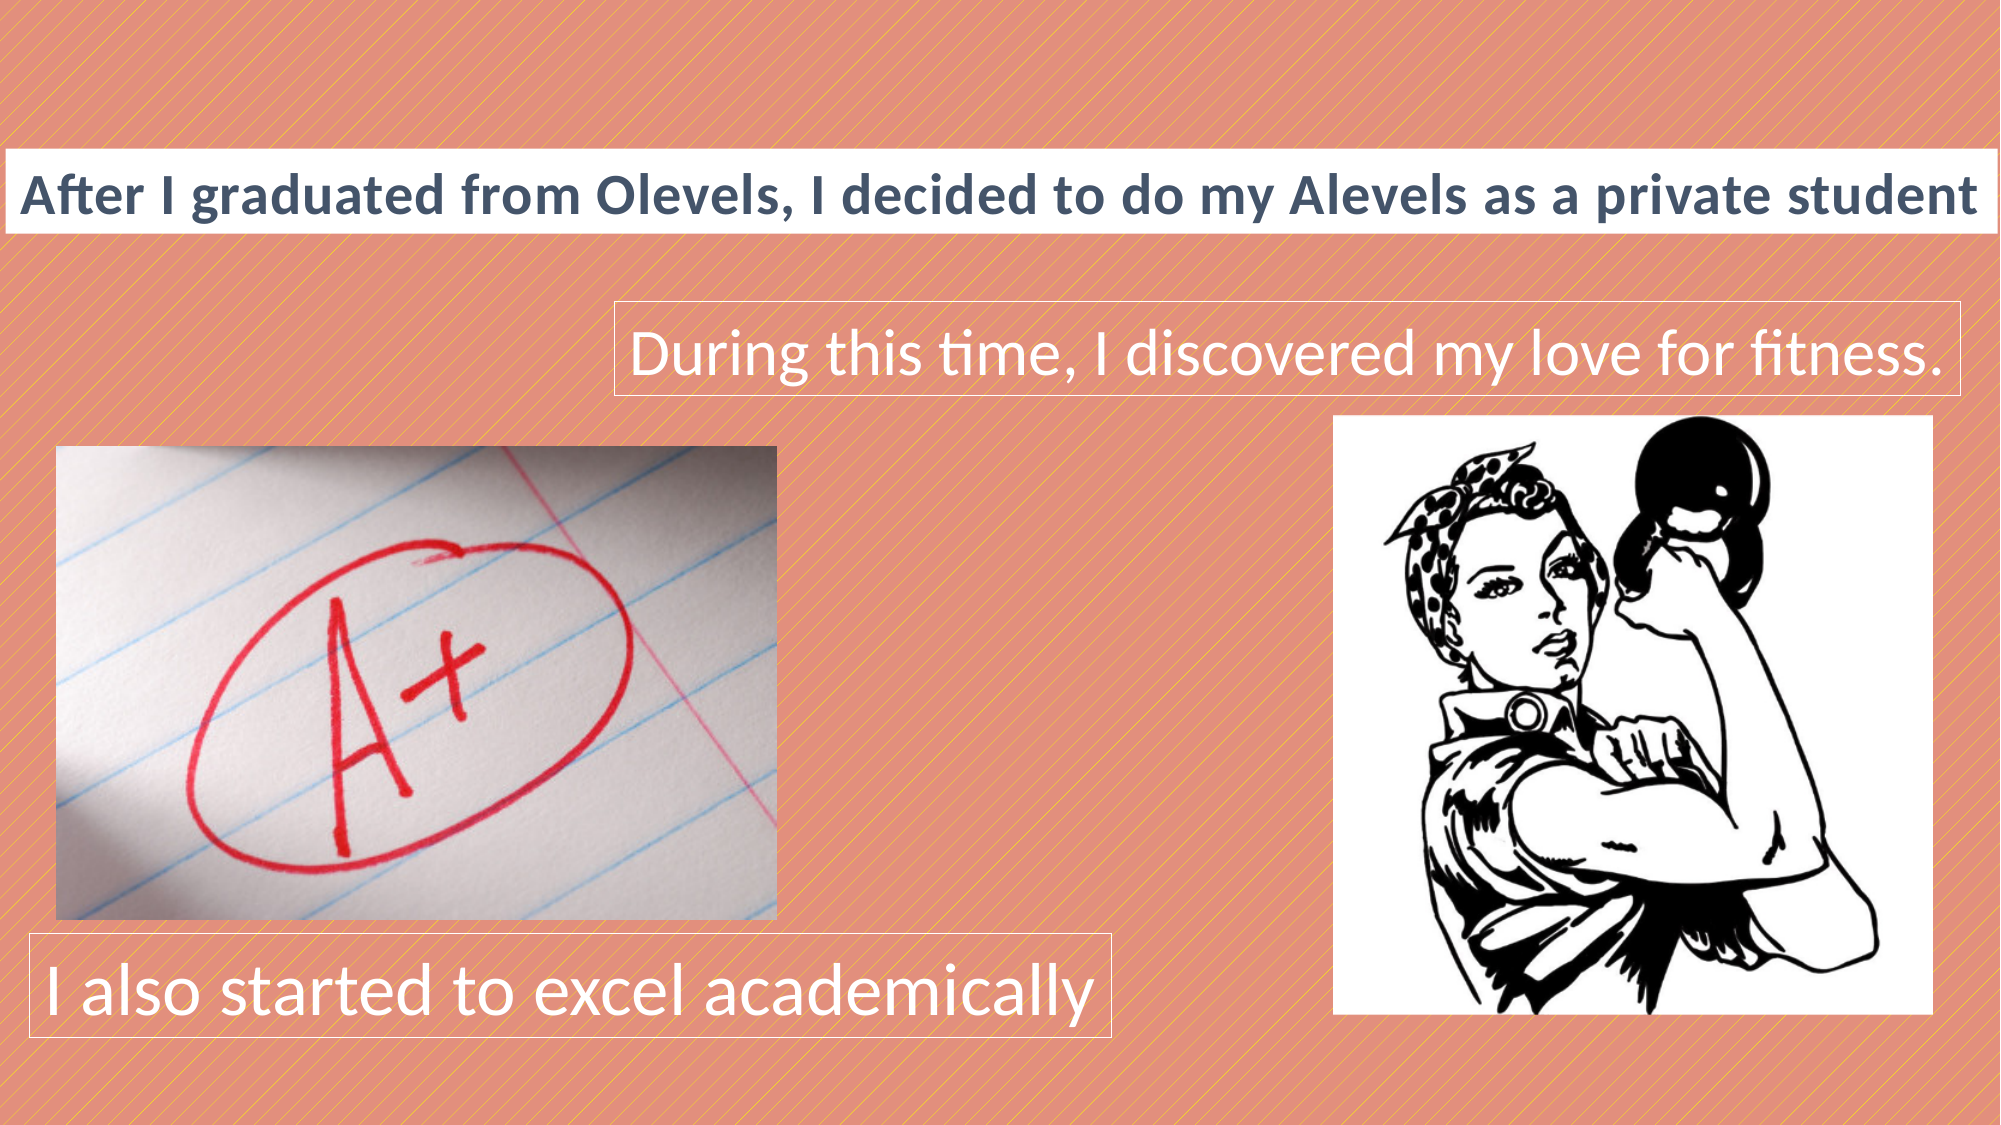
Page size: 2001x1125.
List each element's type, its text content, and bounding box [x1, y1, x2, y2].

picture [56, 446, 777, 920]
text_box During this time, I discovered my love for fitness. [614, 301, 1961, 396]
text_box After I graduated from Olevels, I decided to do my Alevels as a private student [5, 148, 1998, 234]
text_box I also started to excel academically [29, 933, 1112, 1038]
picture [1333, 415, 1933, 1016]
